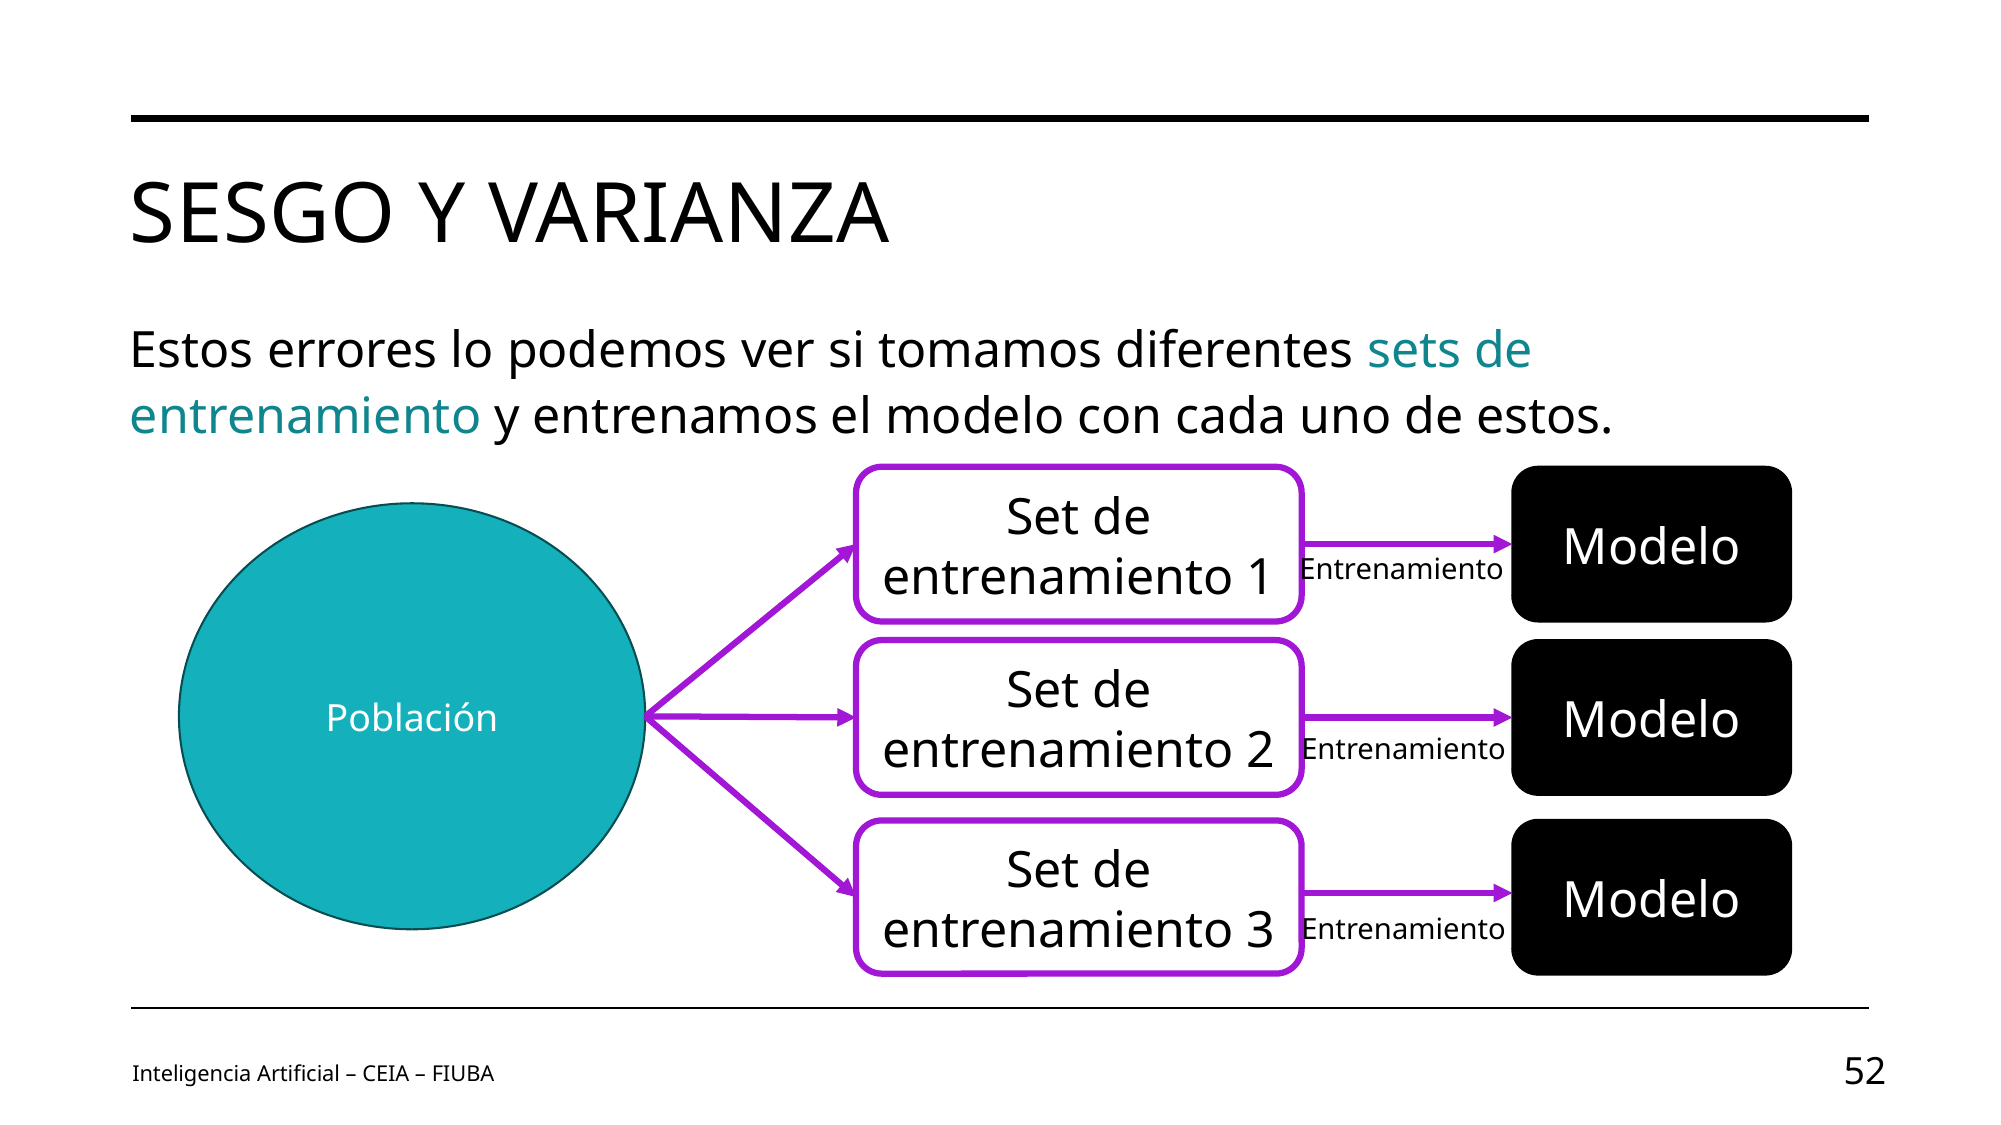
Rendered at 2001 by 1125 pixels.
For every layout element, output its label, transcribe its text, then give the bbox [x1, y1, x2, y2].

text_box Población [177, 502, 645, 931]
list Estos errores lo podemos ver si tomamos diferentes sets de entrenamiento y entrenamos el modelo con cada uno de estos. [114, 304, 1869, 1015]
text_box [645, 544, 856, 716]
text_box Modelo [1511, 818, 1793, 976]
text_box Entrenamiento [1286, 903, 1521, 954]
text_box Set de entrenamiento 3 [855, 819, 1303, 975]
text_box Entrenamiento [1284, 542, 1519, 593]
text_box Set de entrenamiento 2 [856, 639, 1303, 796]
text_box Modelo [1511, 465, 1793, 623]
text_box Set de entrenamiento 1 [854, 465, 1303, 623]
text_box Entrenamiento [1286, 722, 1521, 773]
slide_number 52 [1791, 1042, 1902, 1103]
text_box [645, 716, 856, 898]
title Sesgo y Varianza [114, 151, 1869, 304]
footer Inteligencia Artificial – CEIA – FIUBA [117, 1042, 862, 1103]
text_box Modelo [1511, 639, 1793, 796]
